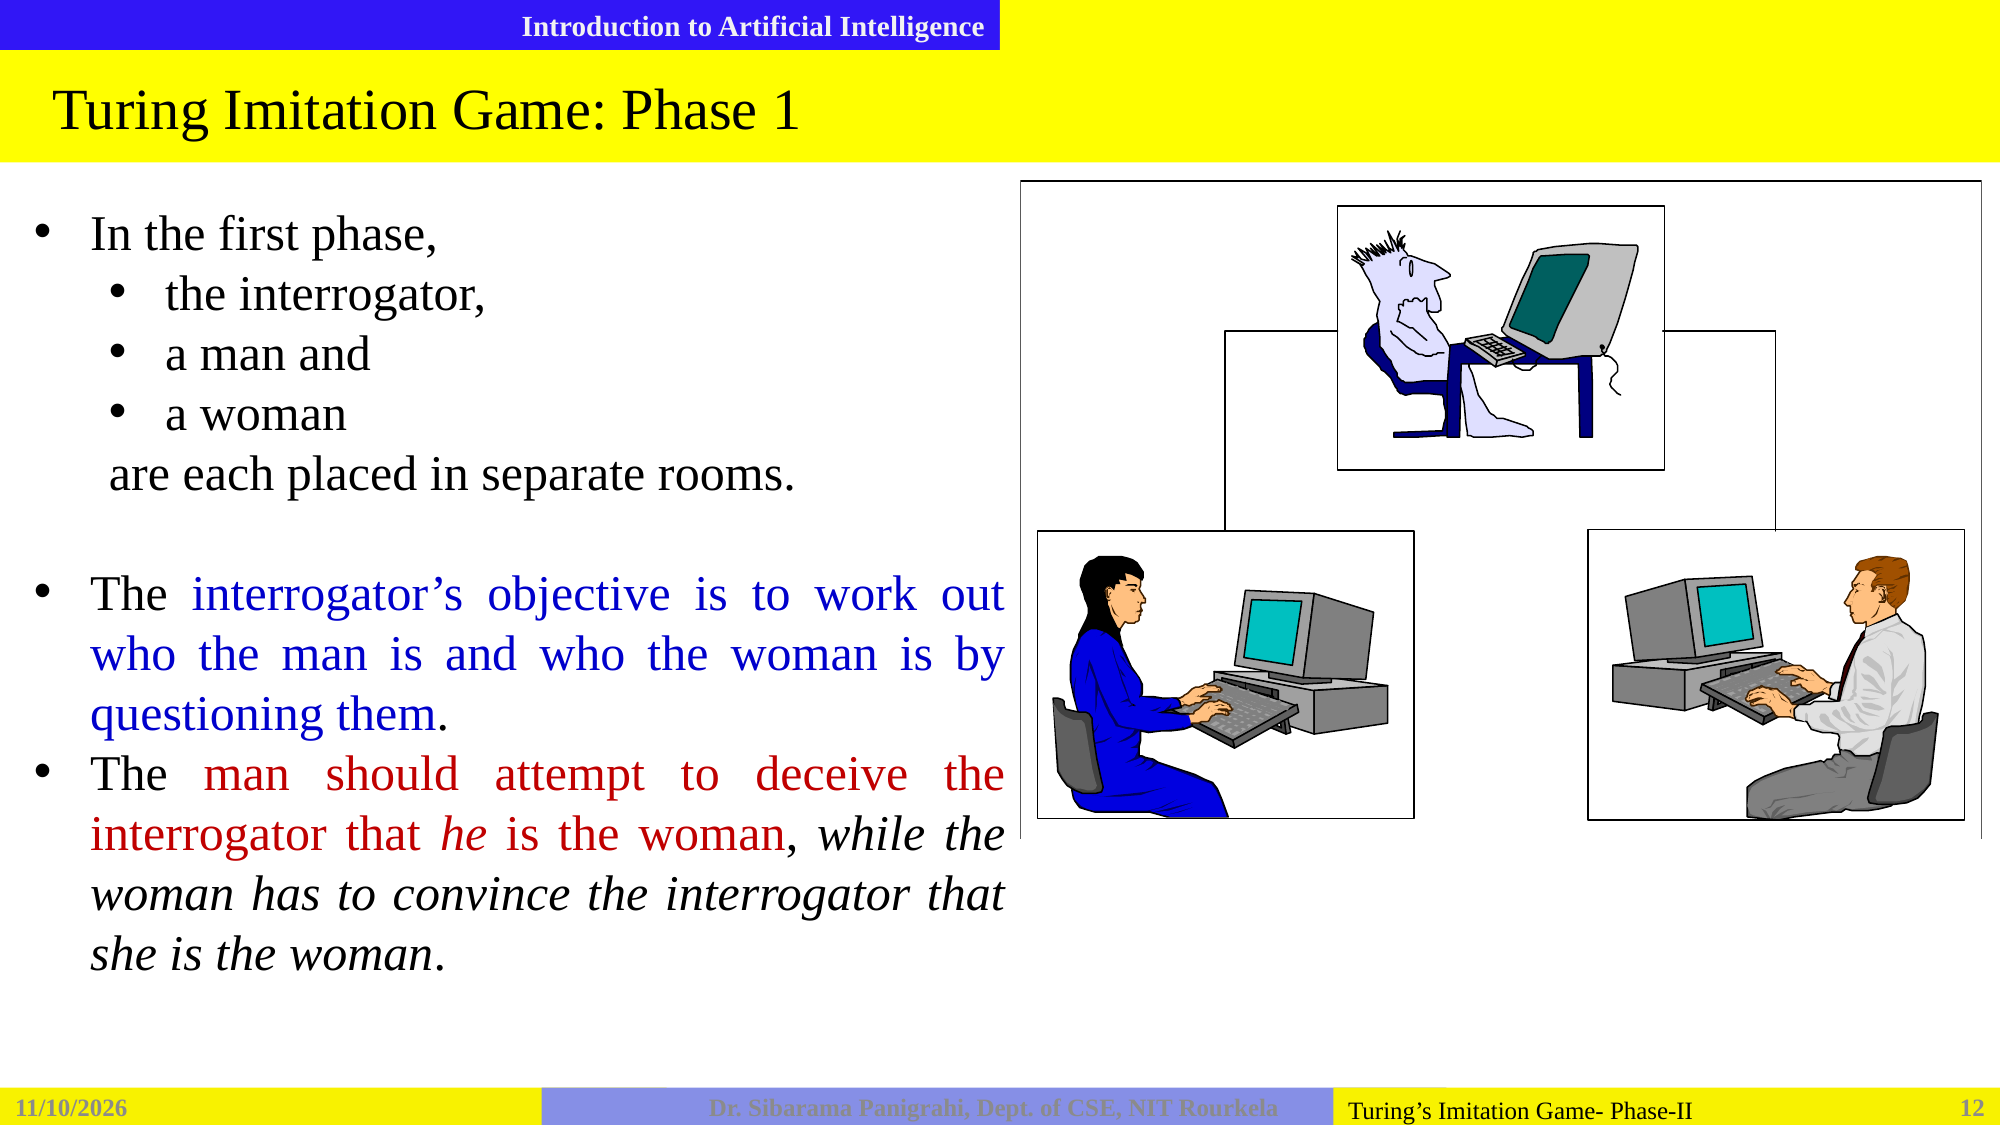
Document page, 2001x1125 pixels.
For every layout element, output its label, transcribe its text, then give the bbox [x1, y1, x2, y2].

title Turing Imitation Game: Phase 1 [0, 50, 2000, 163]
text_box In the first phase, the interrogator, a man and a woman are each placed in separate rooms. The interrogator’s objective is to work out who the man is and who the woman is by questioning them. The man should attempt to deceive the interrogator that he is the woman, while the woman has to convince the interrogator that she is the woman. [19, 193, 1021, 988]
slide_number 12 [1954, 1087, 2000, 1125]
footer Dr. Sibarama Panigrahi, Dept. of CSE, NIT Rourkela [541, 1087, 1333, 1125]
text_box Turing’s Imitation Game- Phase-II [1333, 1087, 1954, 1125]
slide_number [0, 1087, 541, 1125]
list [1020, 172, 1982, 839]
